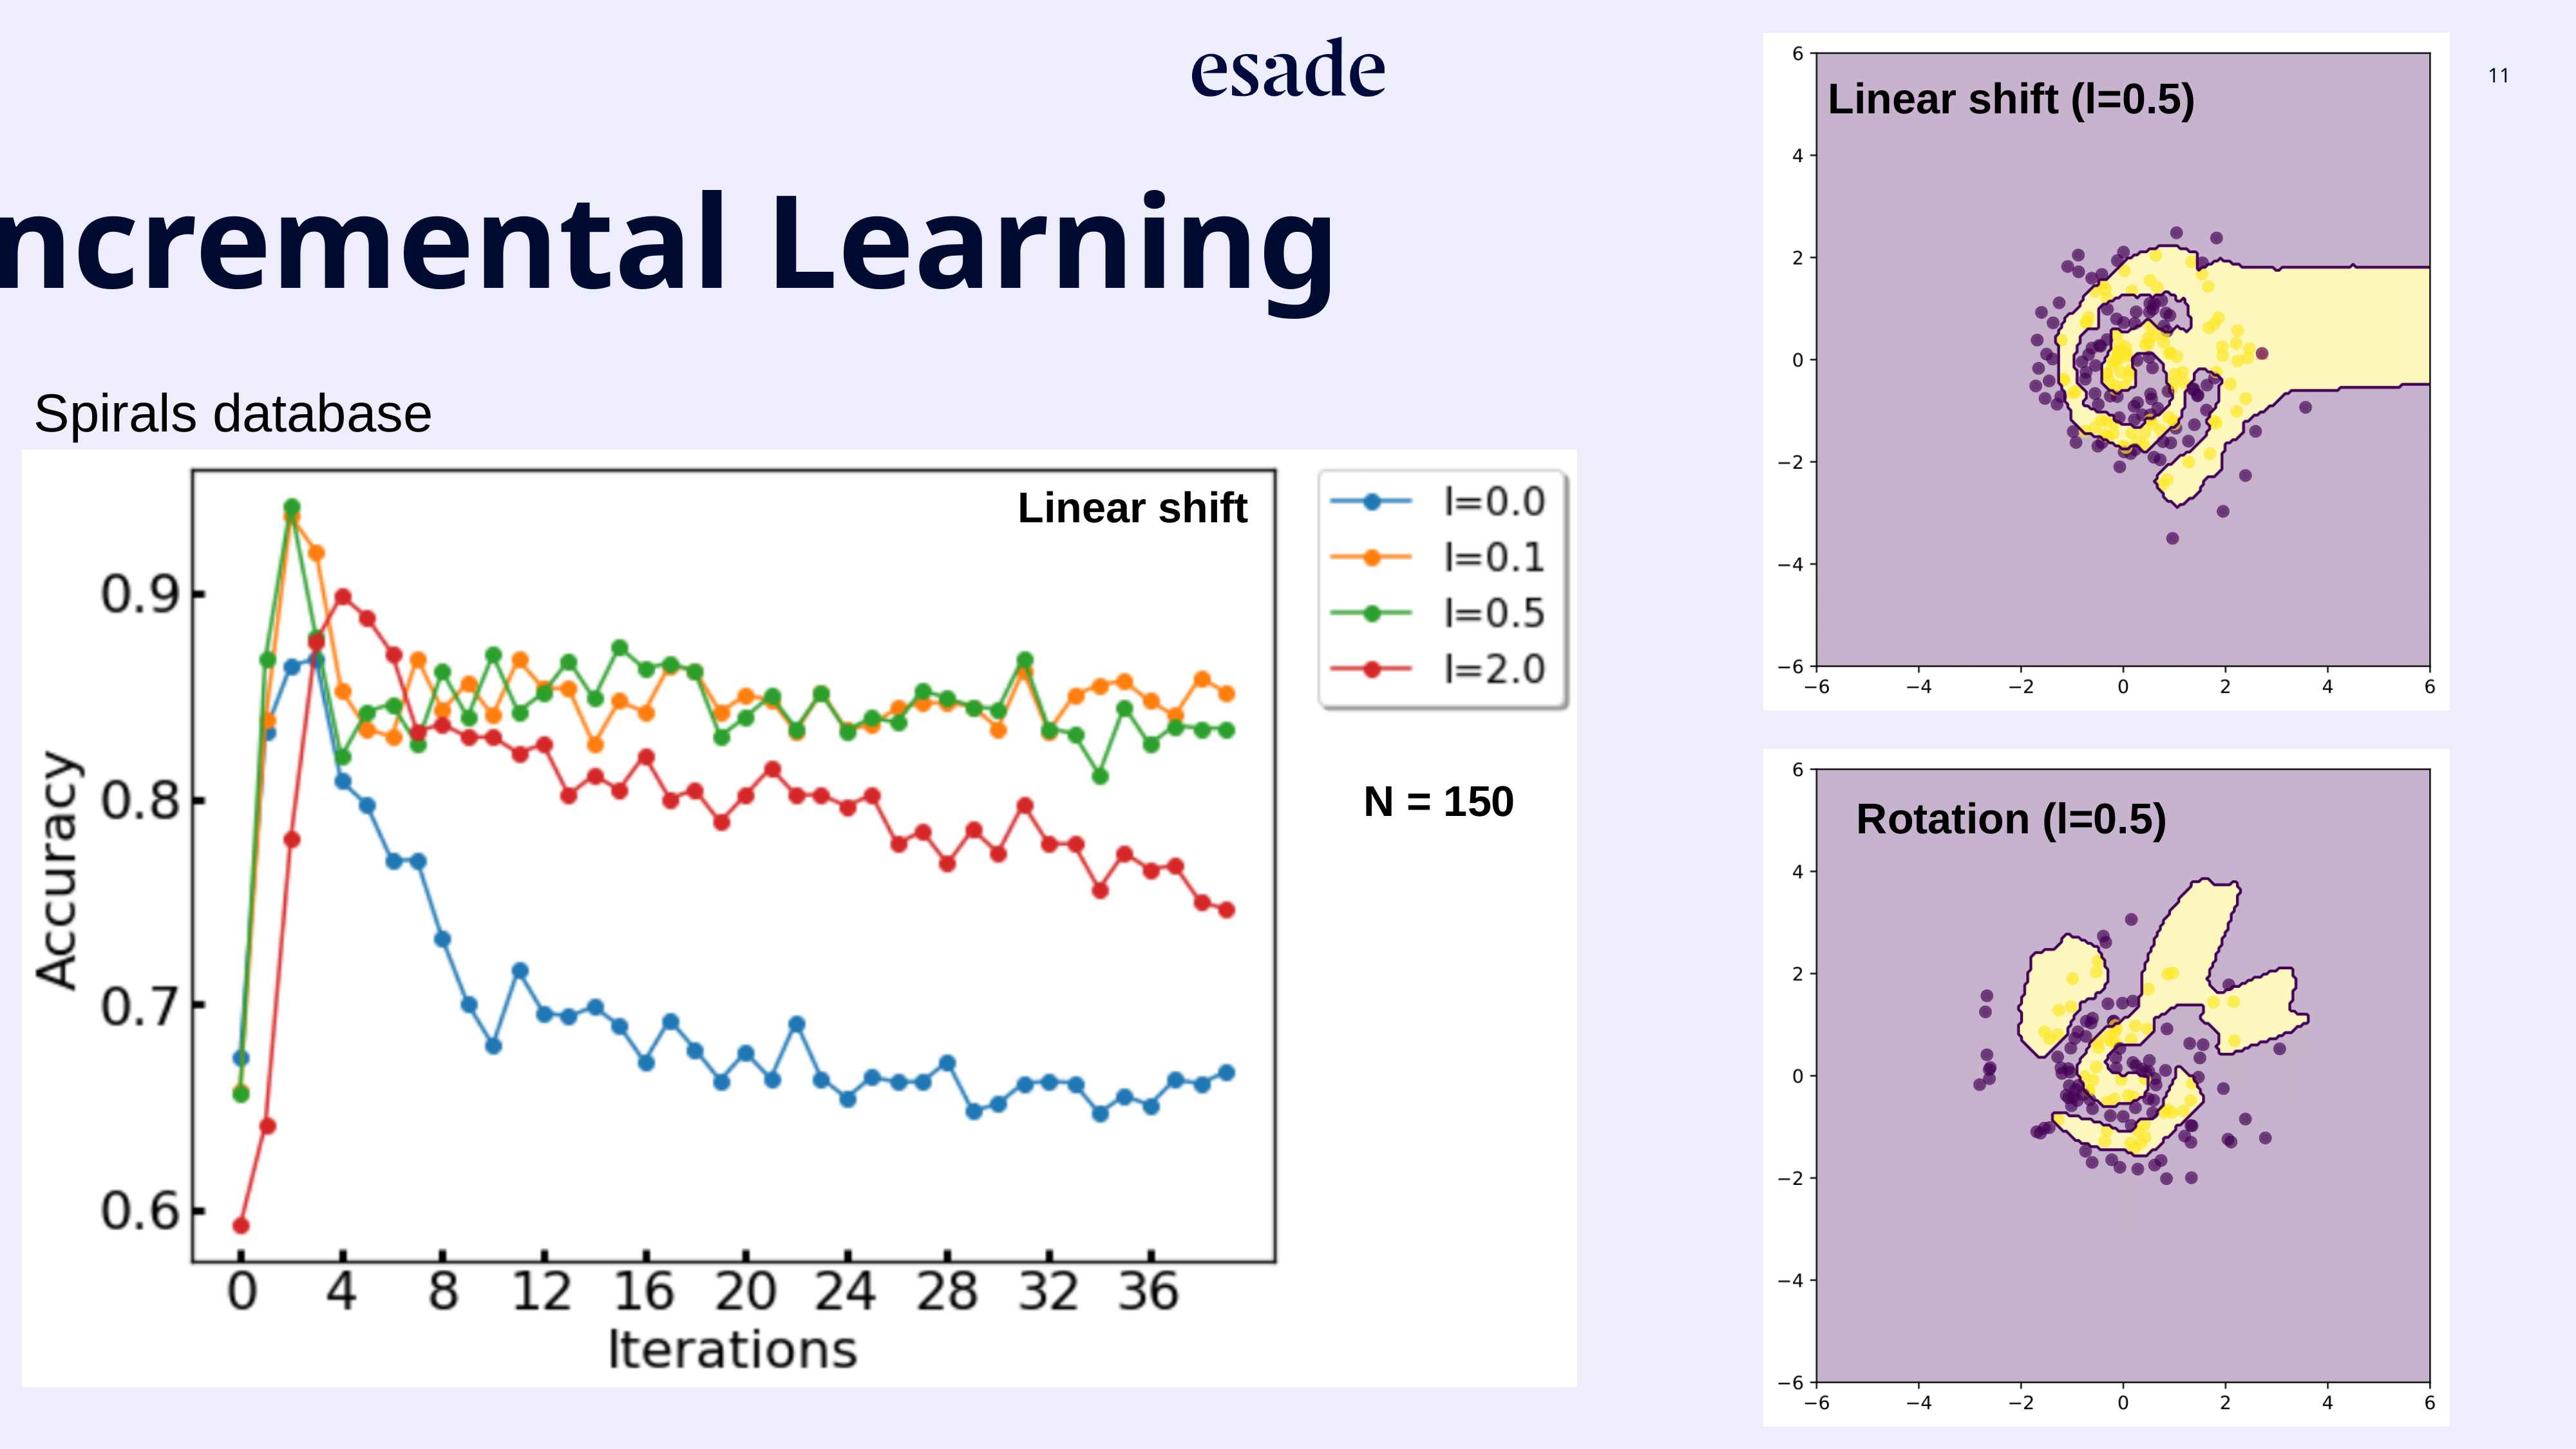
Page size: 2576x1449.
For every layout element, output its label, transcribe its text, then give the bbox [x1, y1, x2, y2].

picture [1192, 37, 1385, 97]
picture [1763, 33, 2450, 710]
picture [1763, 749, 2450, 1426]
text_box Incremental Learning [0, 155, 1350, 319]
picture [21, 450, 1577, 1387]
text_box Spirals database [24, 373, 443, 448]
